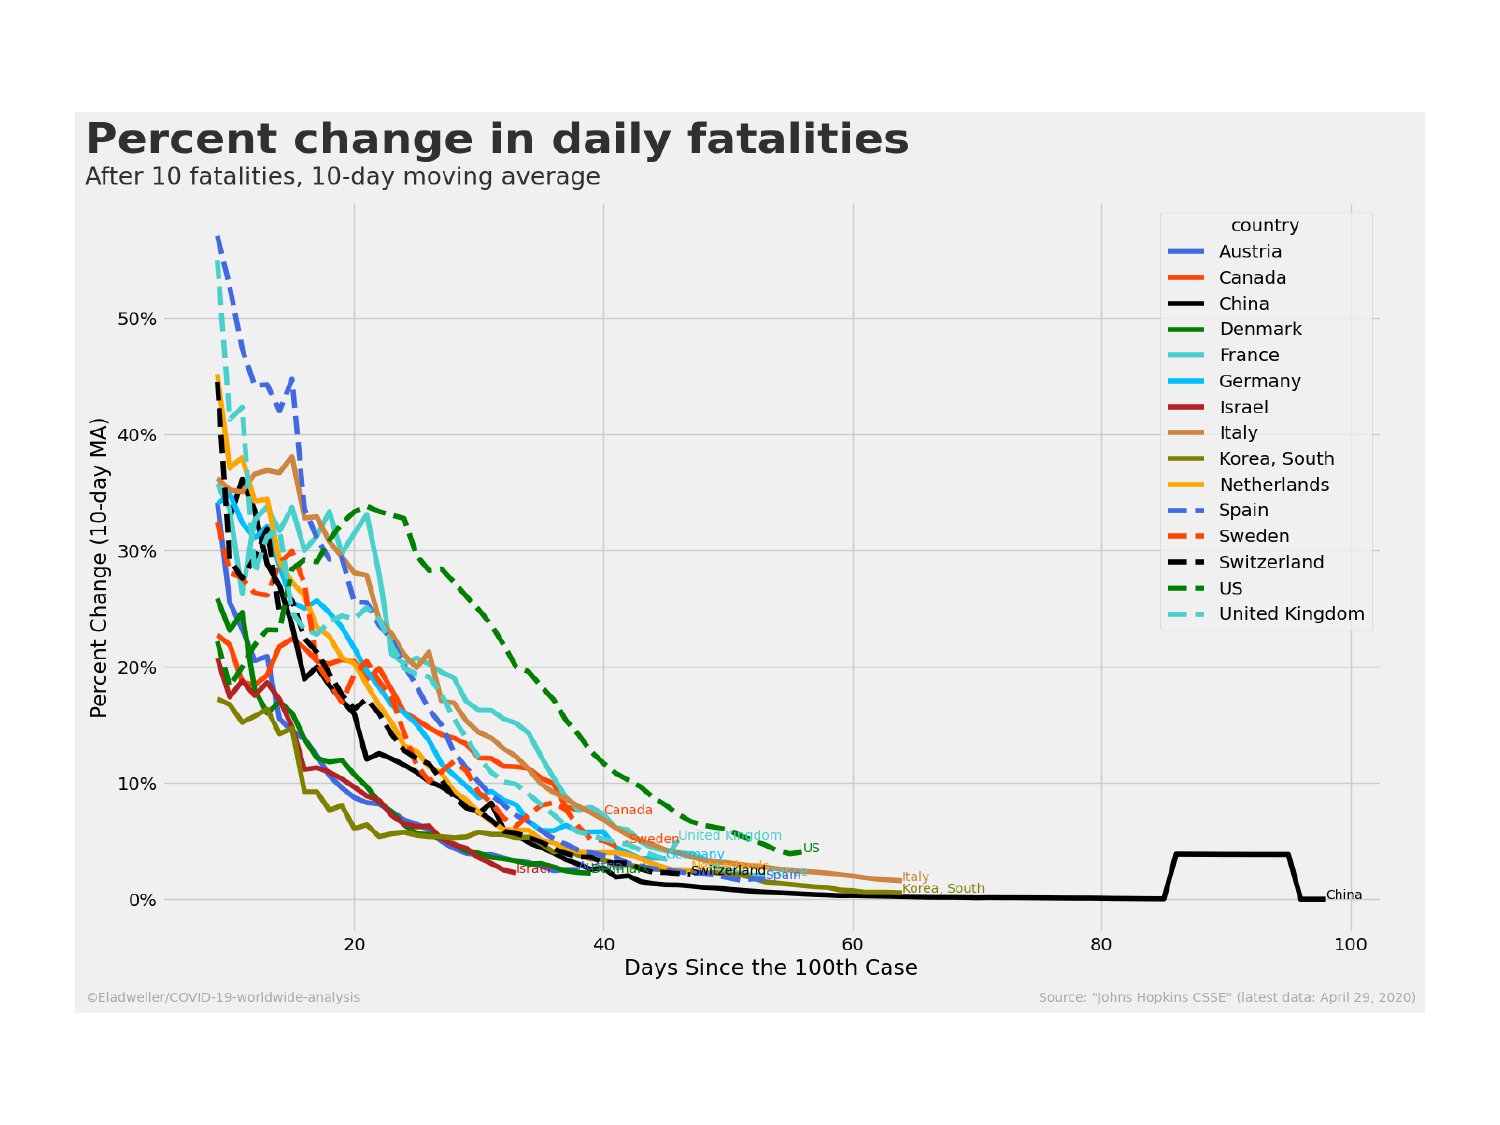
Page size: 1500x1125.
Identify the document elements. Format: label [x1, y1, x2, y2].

picture [74, 112, 1426, 1013]
